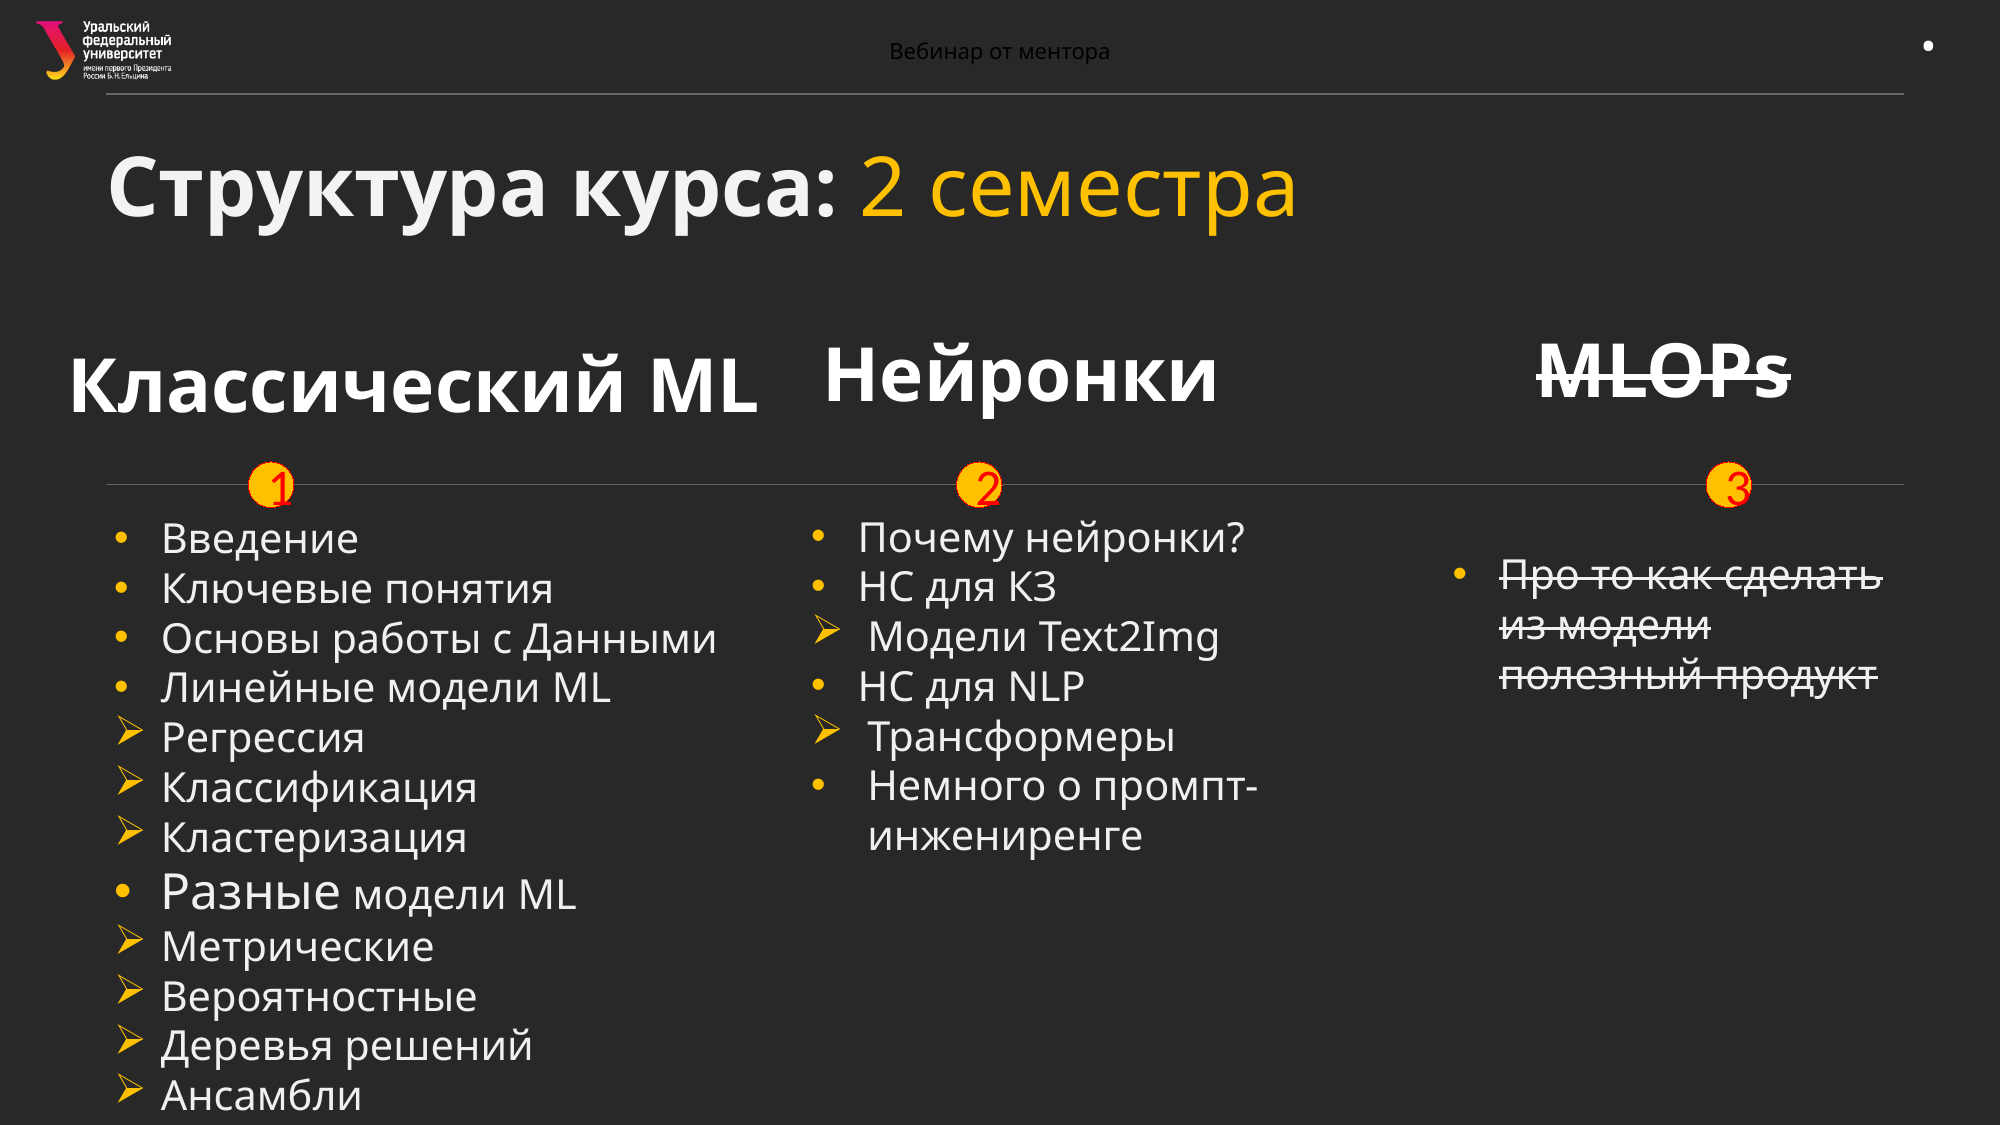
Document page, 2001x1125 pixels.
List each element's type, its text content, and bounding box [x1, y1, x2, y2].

text_box Про то как сделать из модели полезный продукт [1452, 548, 1924, 797]
text_box 1 [251, 496, 291, 508]
text_box 1 [248, 461, 294, 484]
text_box 3 [1709, 496, 1749, 508]
text_box 2 [959, 496, 1000, 508]
picture [13, 0, 195, 108]
text_box MLOPs [1471, 322, 1875, 457]
text_box 3 [1706, 461, 1752, 484]
text_box Нейронки [750, 289, 1333, 391]
text_box Вебинар от ментора [528, 17, 1472, 78]
text_box Структура курса: 2 семестра [106, 114, 1790, 259]
text_box Почему нейронки? НС для КЗ Модели Text2Img НС для NLP Трансформеры Немного о промпт-инжениренге [811, 510, 1449, 894]
text_box Классический ML [43, 338, 805, 507]
text_box Введение Ключевые понятия Основы работы с Данными Линейные модели ML Регрессия Классификация Кластеризация Разные модели ML Метрические Вероятностные Деревья решений Ансамбли [114, 512, 876, 1122]
text_box . [1903, 0, 1955, 74]
text_box 2 [956, 461, 1002, 484]
